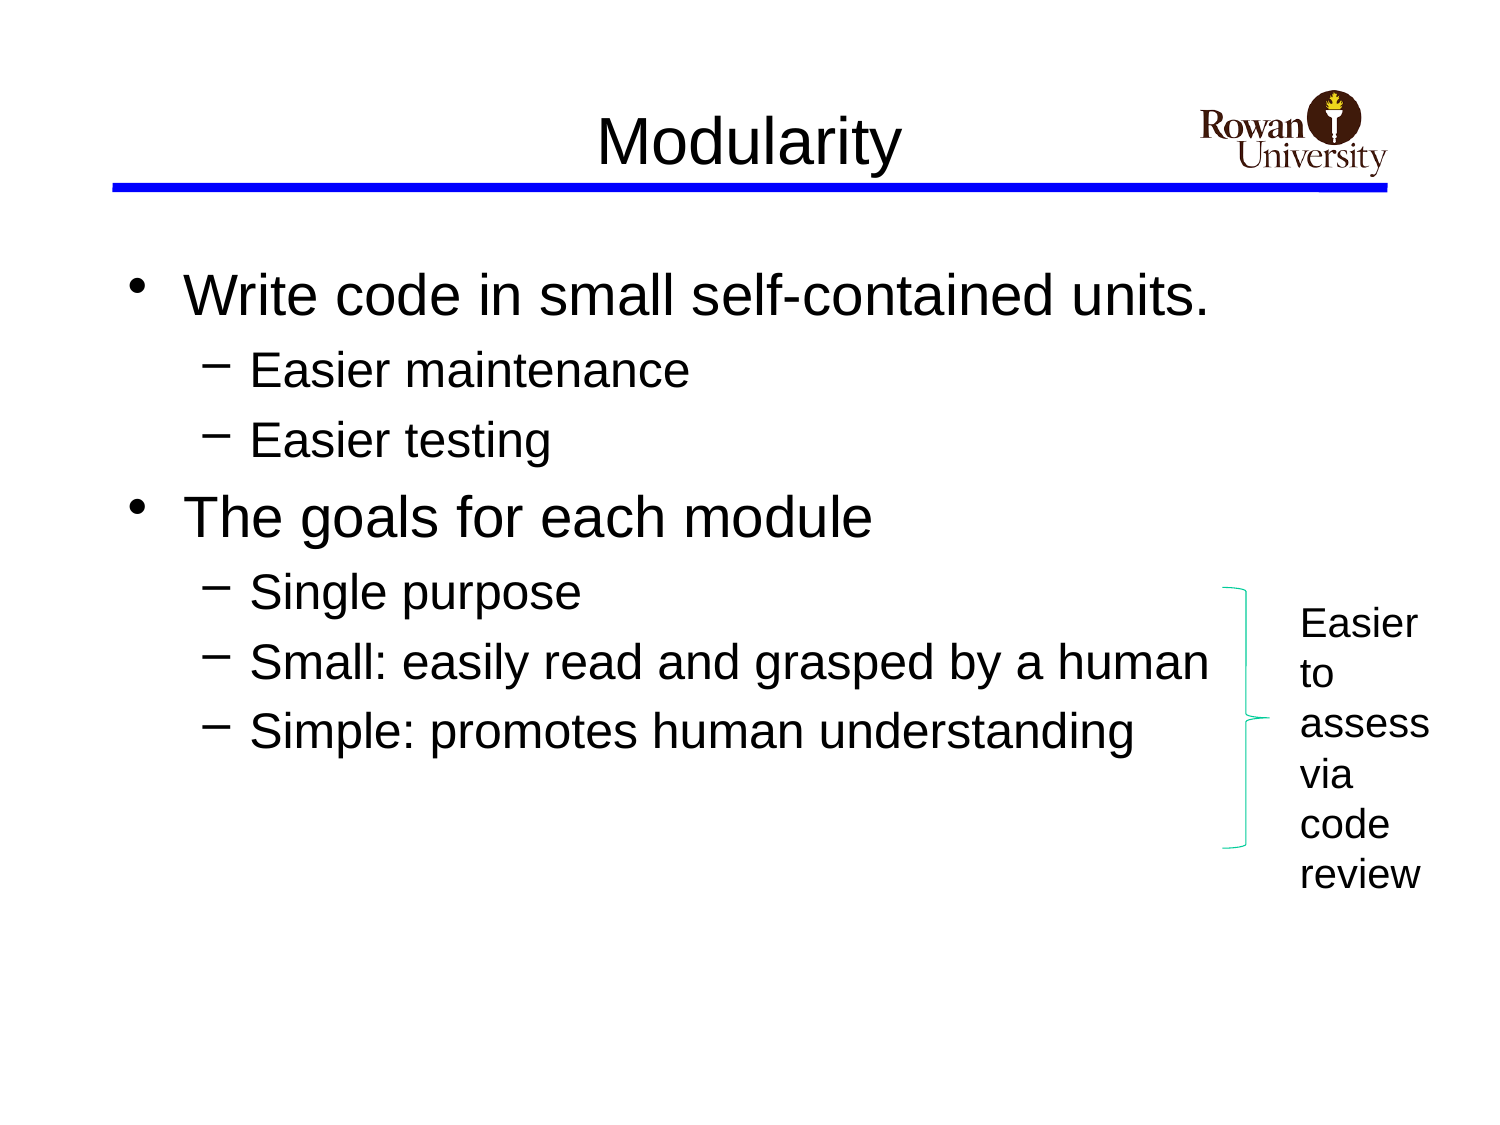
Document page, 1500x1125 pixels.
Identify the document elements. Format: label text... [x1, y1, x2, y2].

text_box Easier to assess via code review [1285, 588, 1449, 904]
picture [1200, 90, 1388, 99]
list Write code in small self-contained units. Easier maintenance Easier testing The goals for each module Single purpose Small: easily read and grasped by a human Simple: promotes human understanding [112, 249, 1388, 925]
text_box [1222, 586, 1270, 849]
title Modularity [112, 99, 1388, 175]
